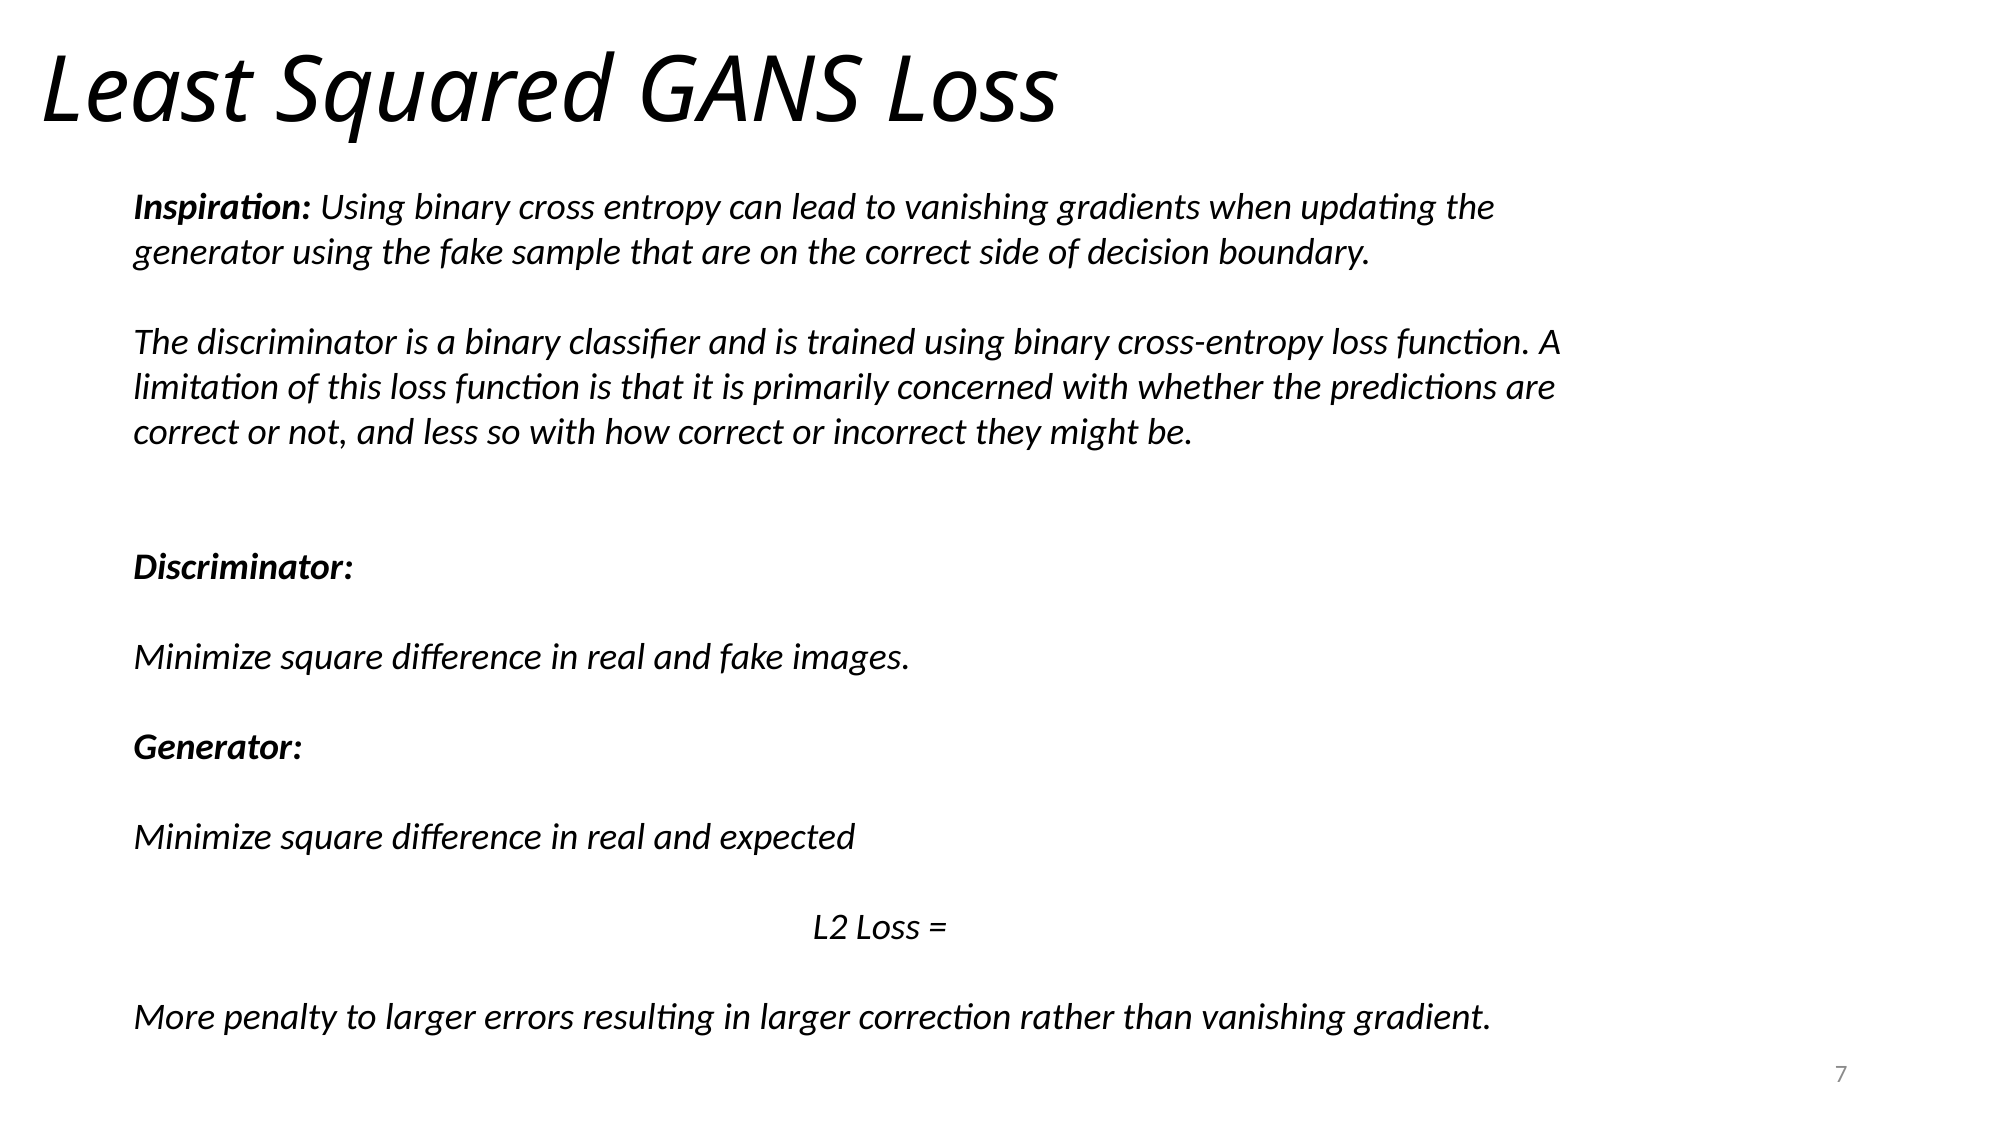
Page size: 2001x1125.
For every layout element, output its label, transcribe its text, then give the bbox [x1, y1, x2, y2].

title Least Squared GANS Loss [25, 5, 2000, 179]
slide_number 7 [1412, 1042, 1863, 1103]
